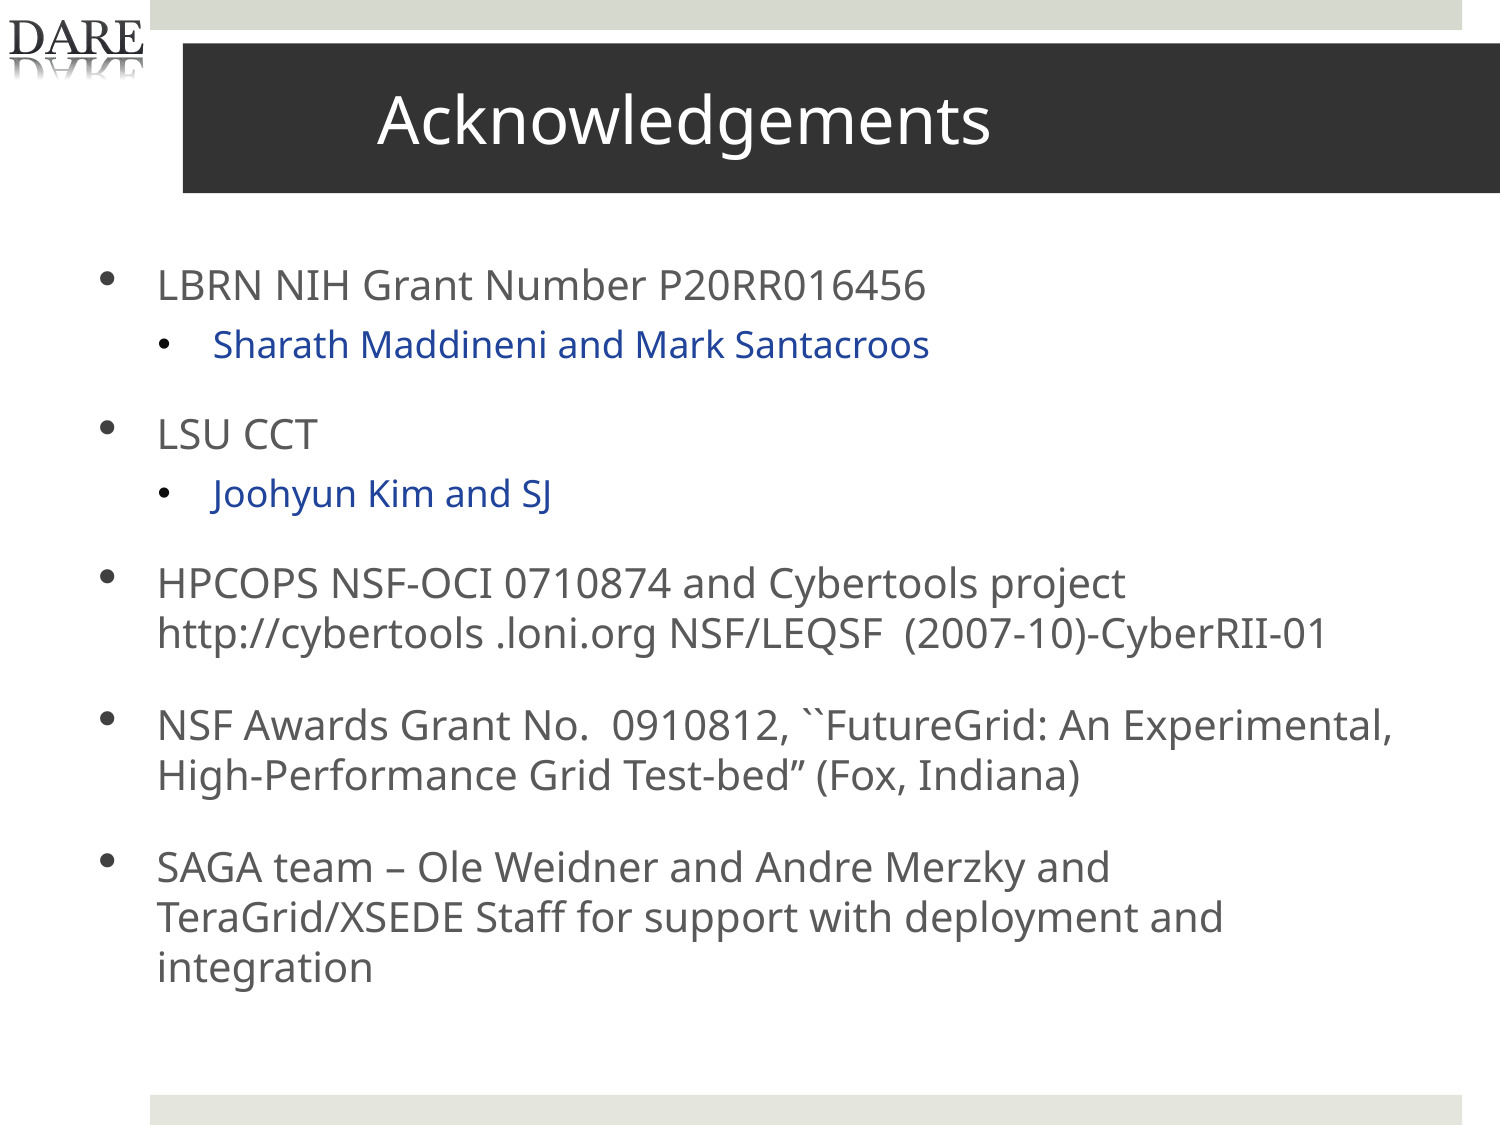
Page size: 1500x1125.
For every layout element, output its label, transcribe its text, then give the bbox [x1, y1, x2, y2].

picture [0, 1, 152, 91]
list LBRN NIH Grant Number P20RR016456 Sharath Maddineni and Mark Santacroos LSU CCT Joohyun Kim and SJ HPCOPS NSF-OCI 0710874 and Cybertools project http://cybertools .loni.org NSF/LEQSF (2007-10)-CyberRII-01 NSF Awards Grant No. 0910812, ``FutureGrid: An Experimental, High-Performance Grid Test-bed’’ (Fox, Indiana) SAGA team – Ole Weidner and Andre Merzky and TeraGrid/XSEDE Staff for support with deployment and integration [85, 250, 1432, 1007]
title Acknowledgements [182, 43, 1500, 194]
